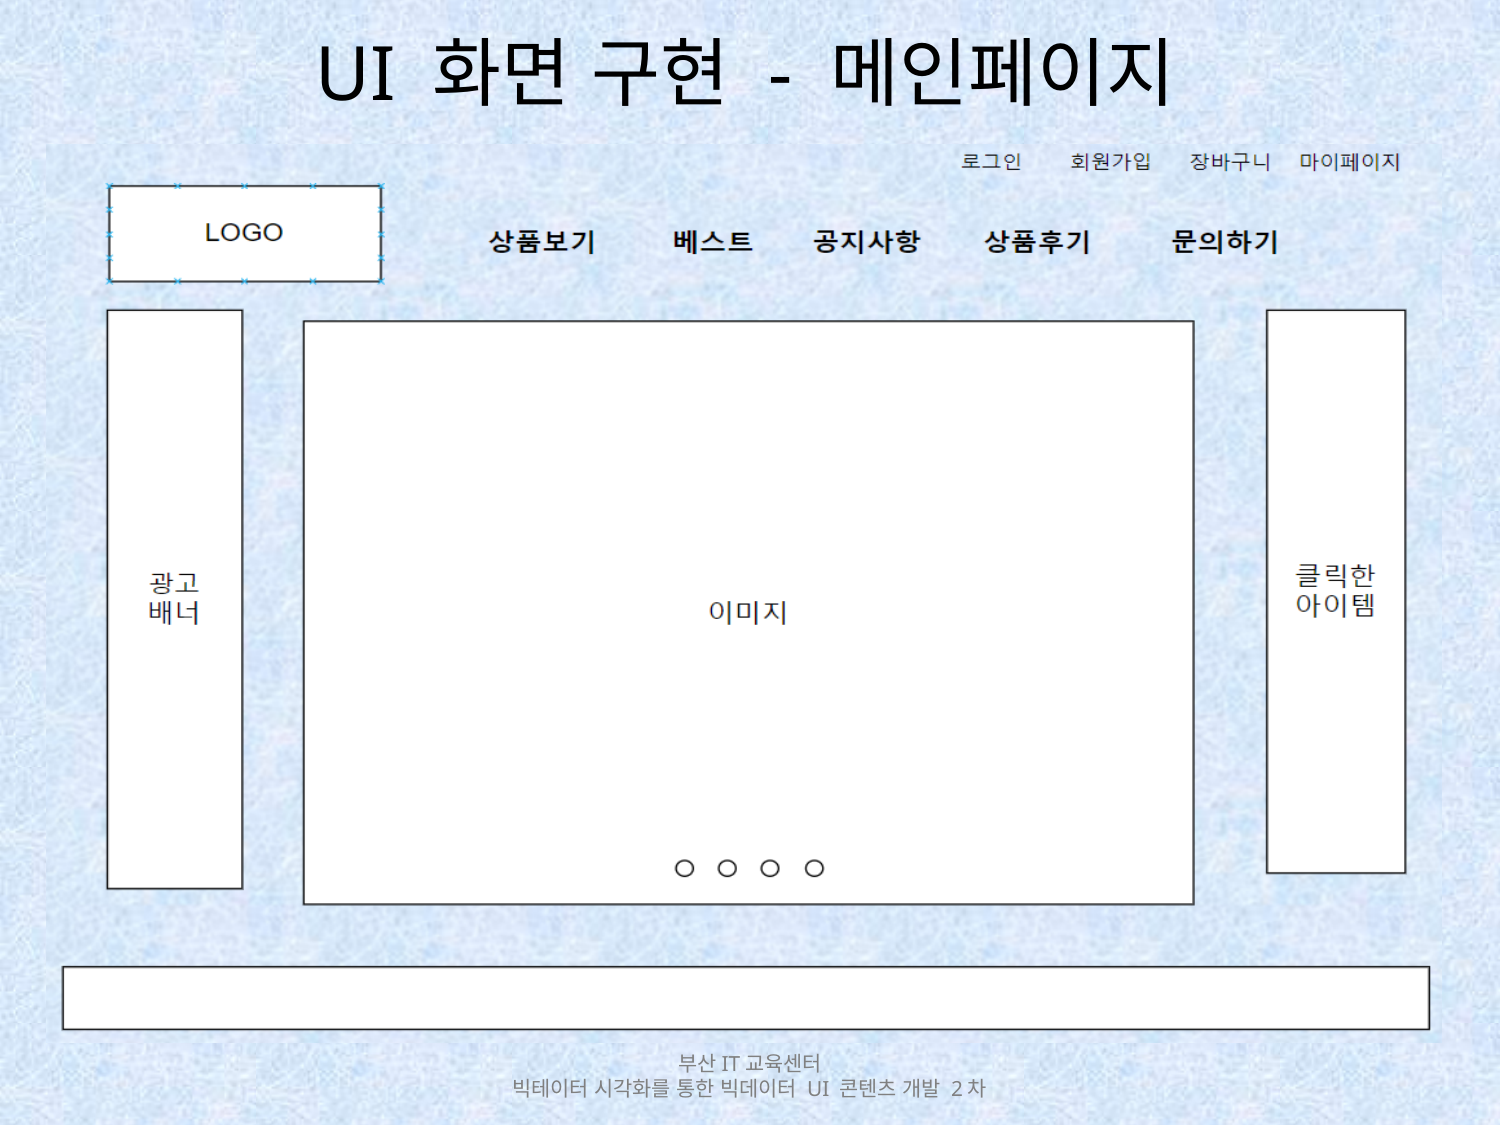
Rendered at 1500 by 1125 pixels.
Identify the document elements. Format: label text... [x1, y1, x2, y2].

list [46, 144, 1442, 1044]
picture [0, 0, 1500, 1125]
title UI 화면 구현 - 메인페이지 [70, 0, 1421, 141]
